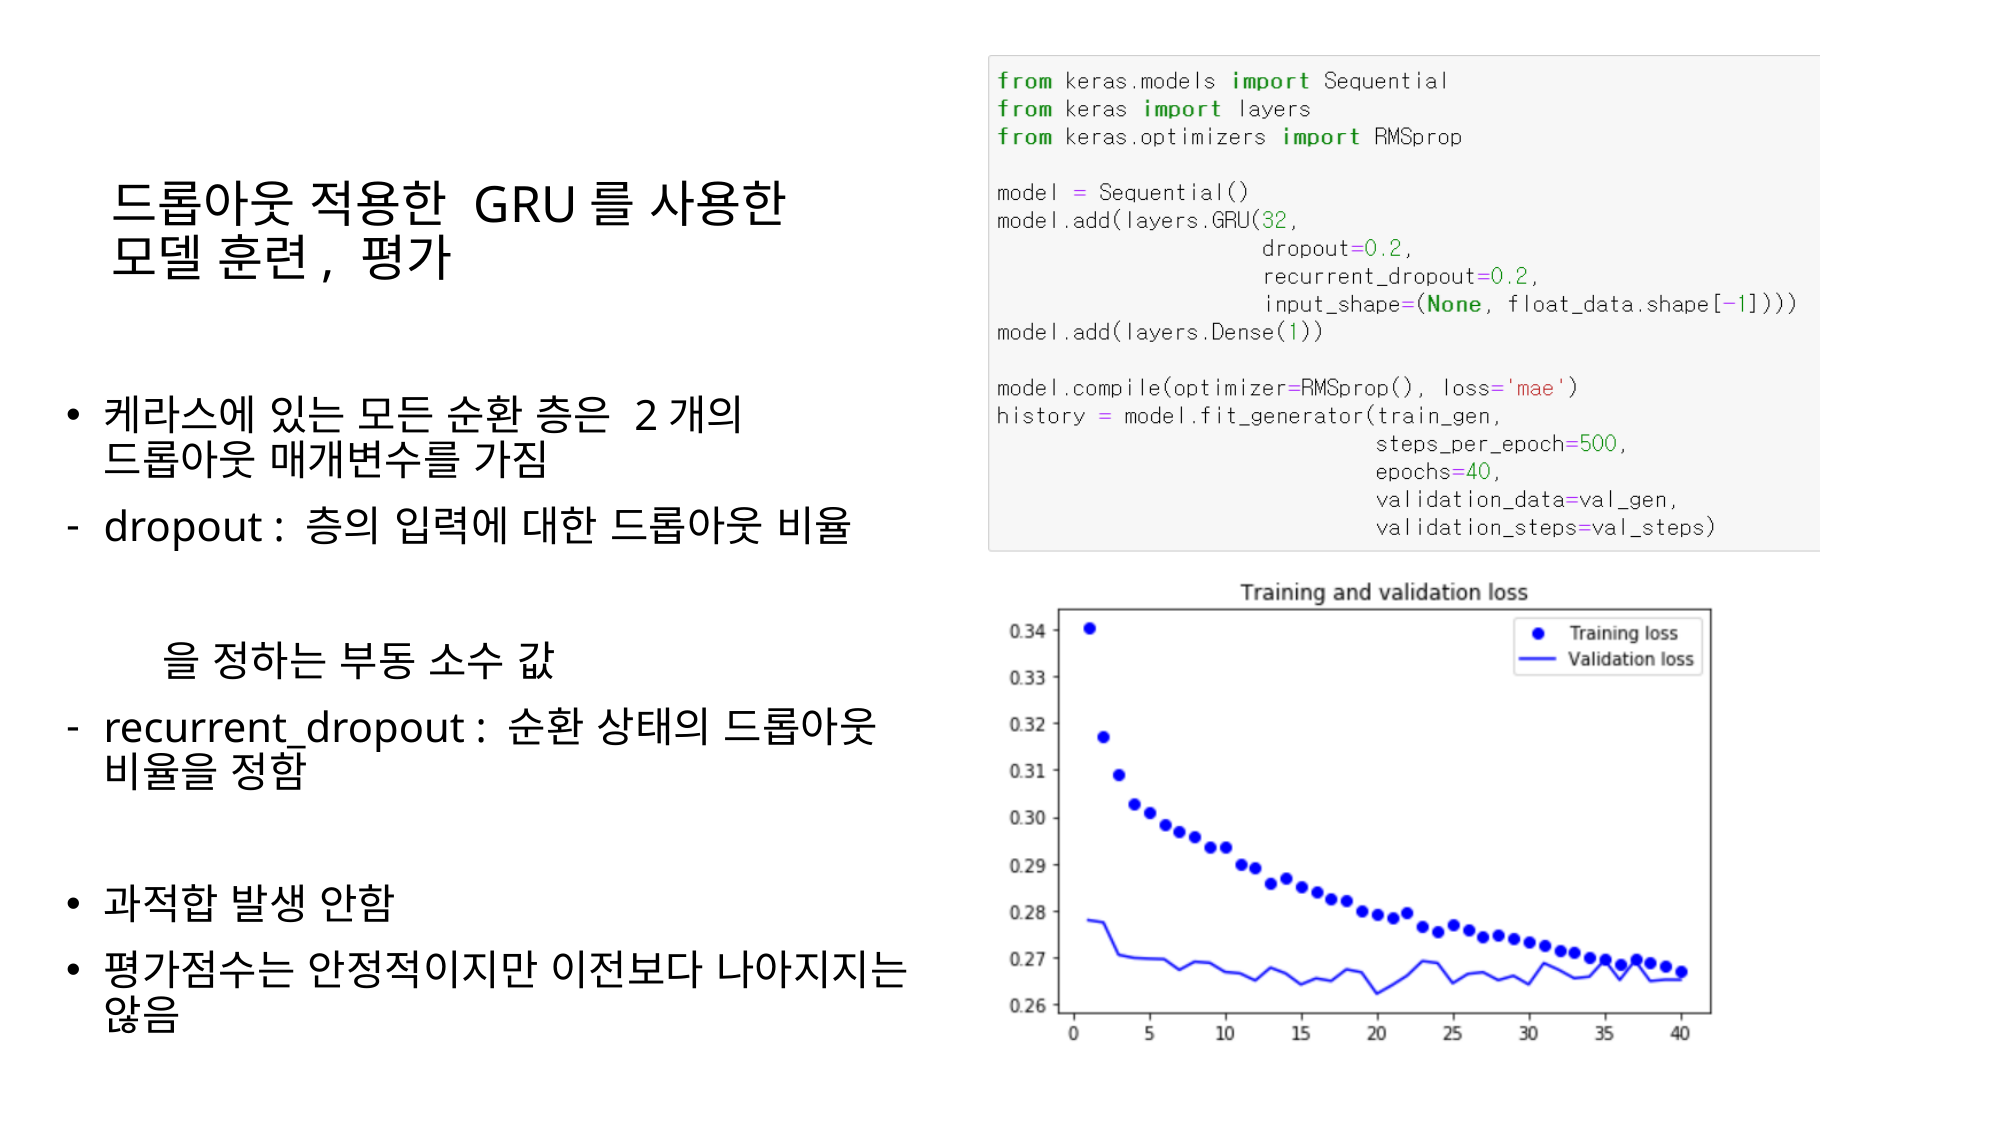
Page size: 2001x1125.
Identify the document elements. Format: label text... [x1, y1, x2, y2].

picture [982, 573, 1748, 1070]
picture [987, 55, 1820, 555]
text_box [26, 361, 916, 1036]
title 드롭아웃 적용한 GRU를 사용한 모델 훈련, 평가 [96, 140, 845, 326]
text_box 케라스에 있는 모든 순환 층은 2개의 드롭아웃 매개변수를 가짐 dropout : 층의 입력에 대한 드롭아웃 비율 을 정하는 부동 소수 값 recurrent_dropout : 순환 상태의 드롭아웃 비율을 정함 과적합 발생 안함 평가점수는 안정적이지만 이전보다 나아지지는 않음 [51, 386, 925, 1061]
